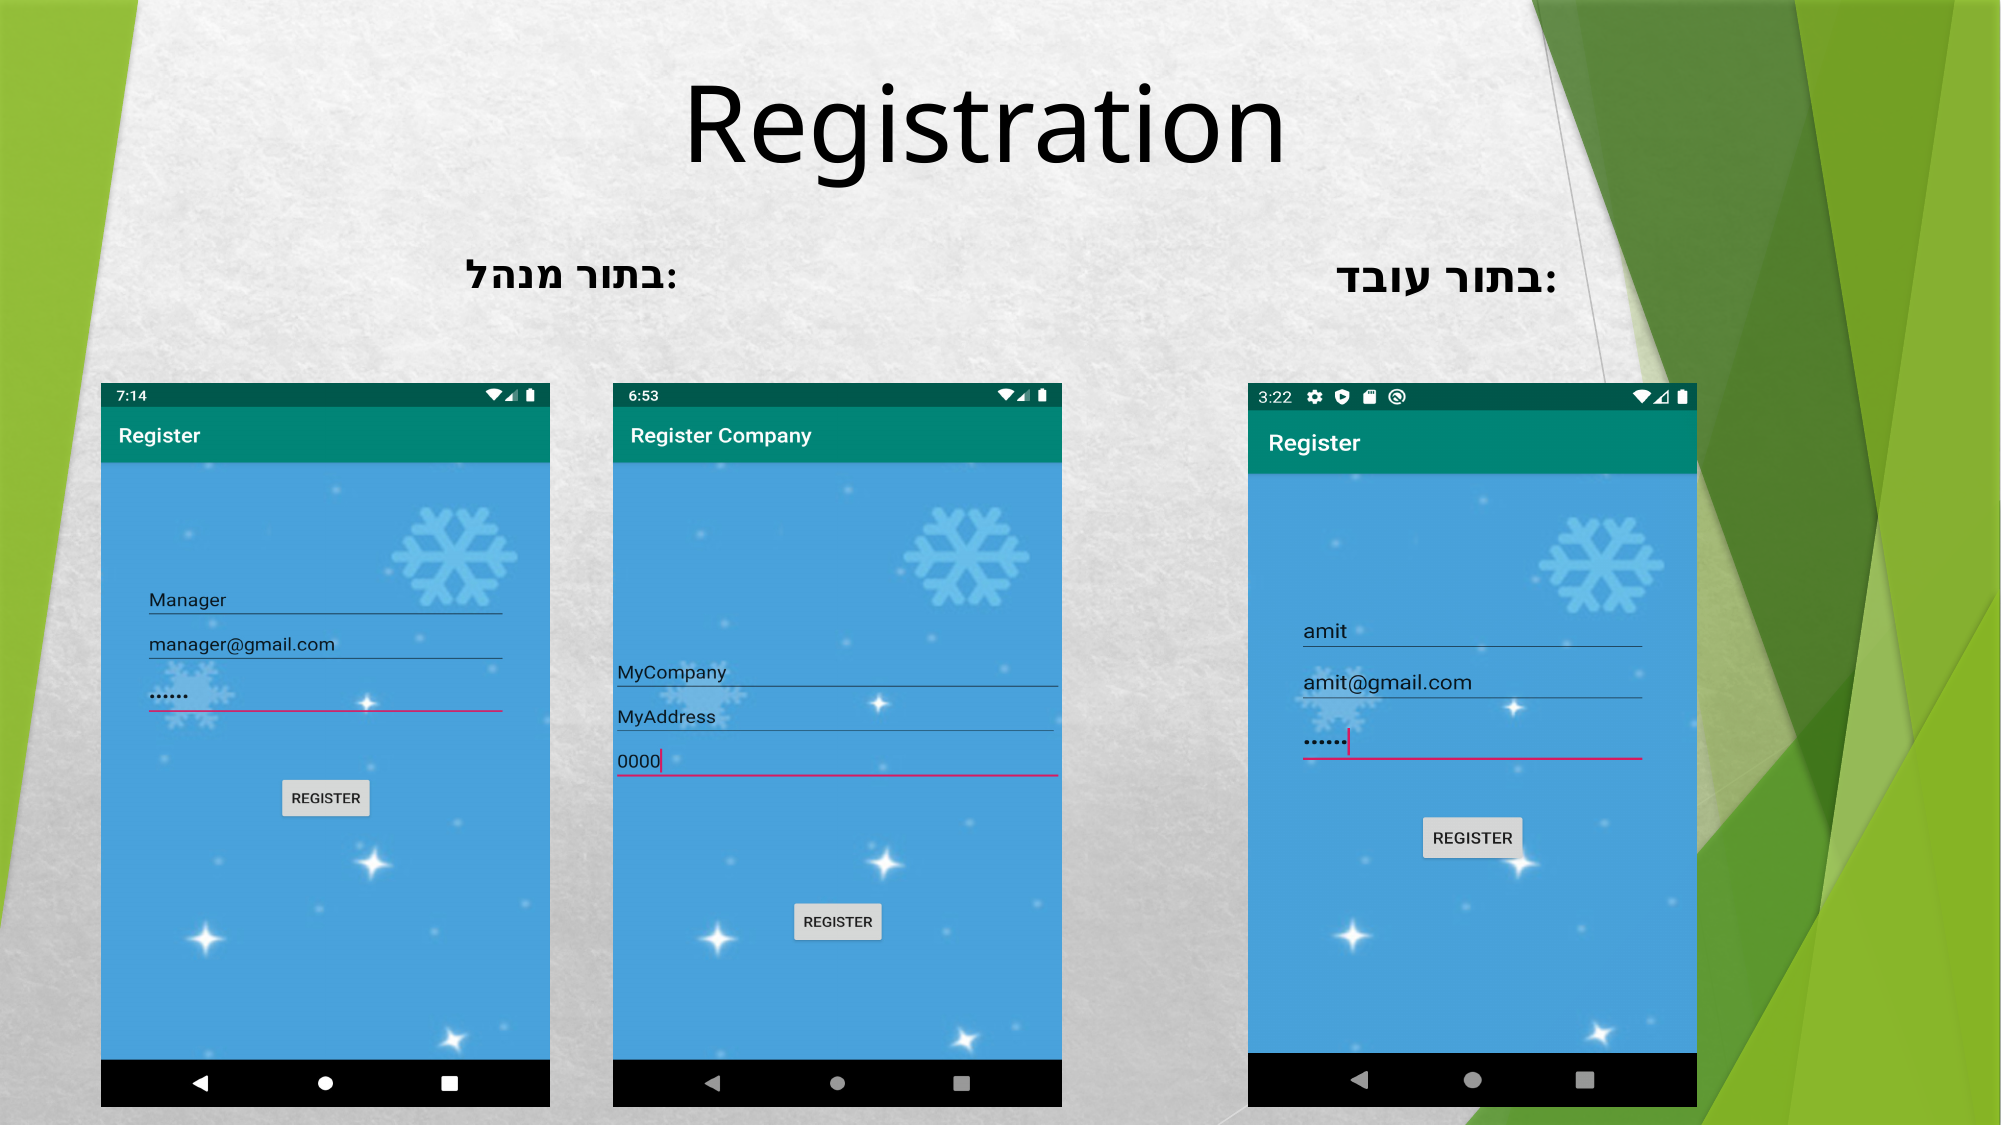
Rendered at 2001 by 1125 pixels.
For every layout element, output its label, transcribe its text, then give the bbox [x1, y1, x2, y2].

picture [612, 382, 1063, 1107]
picture [1248, 382, 1698, 1107]
text_box בתור עובד: [1318, 240, 1574, 315]
subtitle בתור מנהל: [439, 240, 694, 315]
picture [101, 382, 551, 1107]
title Registration [642, 34, 1305, 192]
